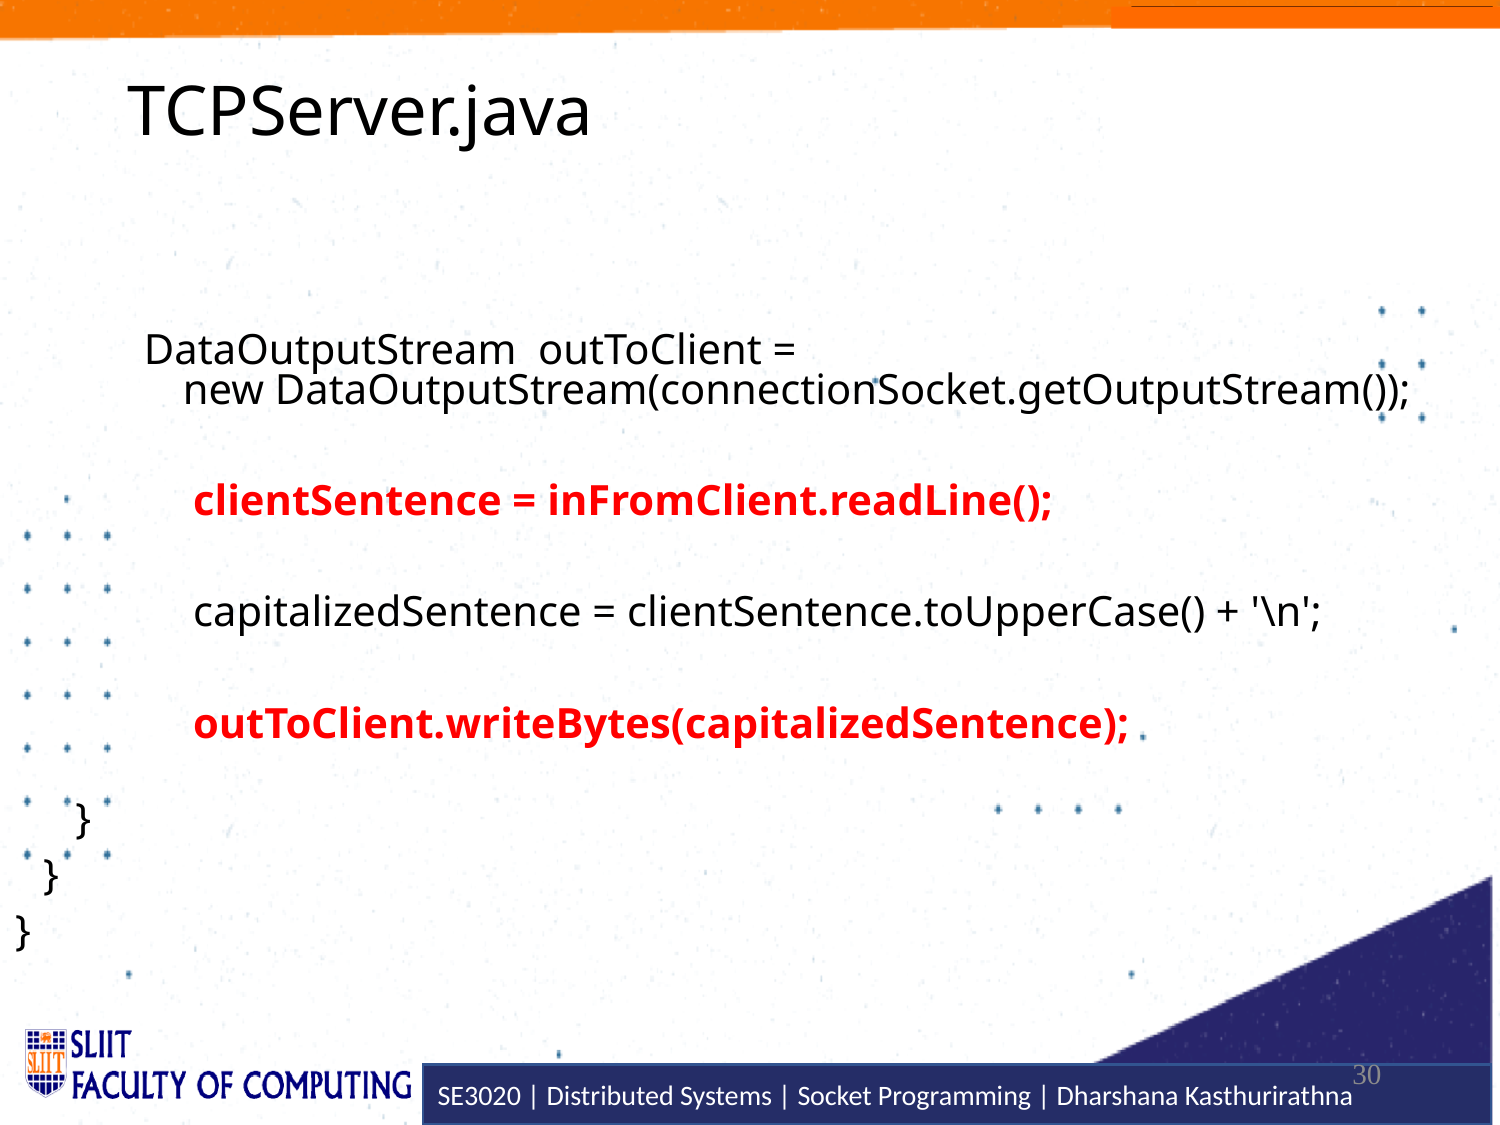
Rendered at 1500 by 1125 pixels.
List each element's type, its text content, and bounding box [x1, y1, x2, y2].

title TCPServer.java [112, 19, 1388, 207]
list DataOutputStream outToClient = new DataOutputStream(connectionSocket.getOutputStream()); clientSentence = inFromClient.readLine(); capitalizedSentence = clientSentence.toUpperCase() + '\n'; outToClient.writeBytes(capitalizedSentence); } } } [0, 324, 1500, 1000]
picture [0, 0, 1500, 324]
picture [0, 1000, 1500, 1125]
footer [496, 1042, 1004, 1103]
slide_number 30 [1059, 1042, 1397, 1103]
